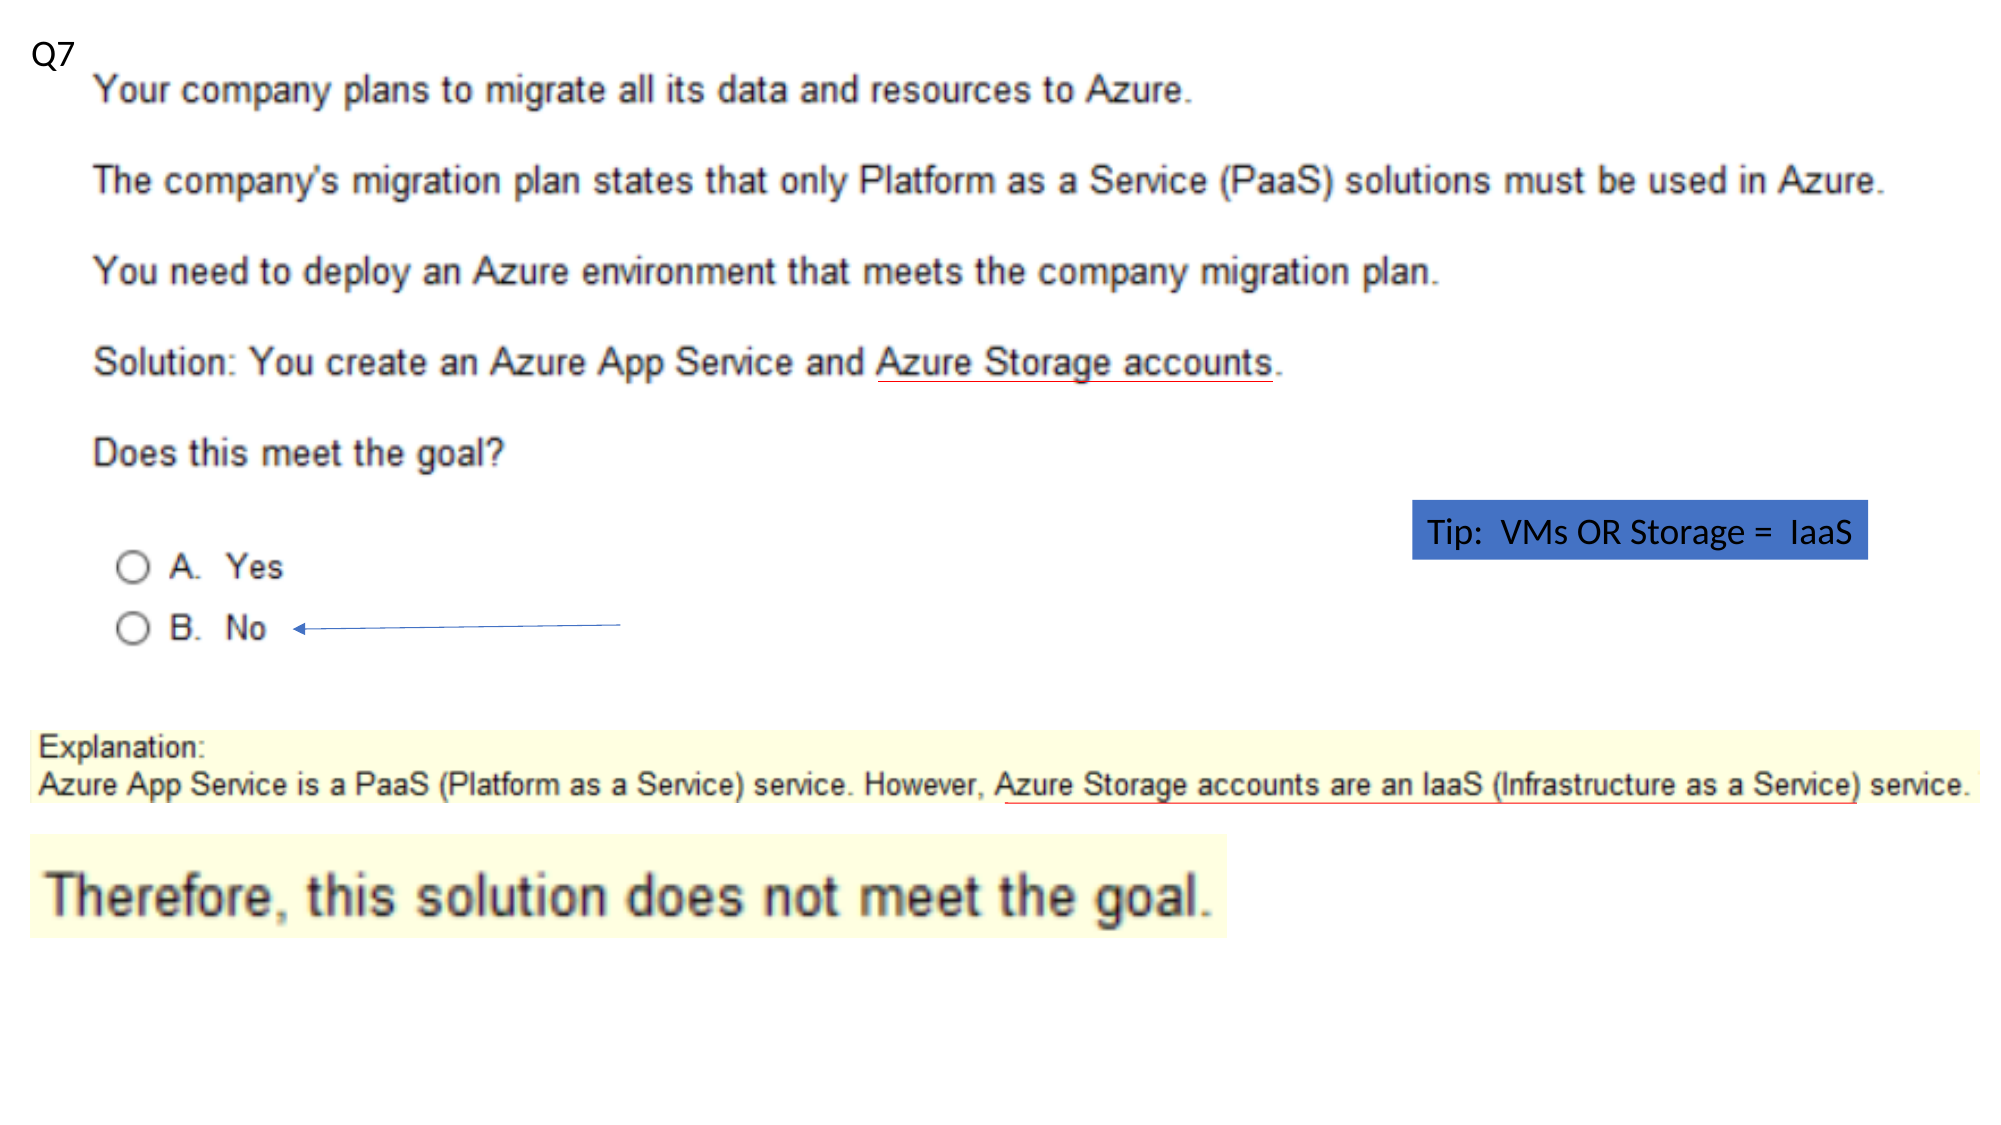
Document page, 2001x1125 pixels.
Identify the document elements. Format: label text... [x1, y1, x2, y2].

picture [112, 522, 361, 679]
text_box Q7 [16, 21, 91, 82]
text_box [292, 624, 621, 630]
picture [30, 730, 1980, 804]
picture [30, 834, 1227, 938]
text_box Tip: VMs OR Storage = IaaS [1412, 500, 1869, 560]
picture [71, 48, 1971, 500]
